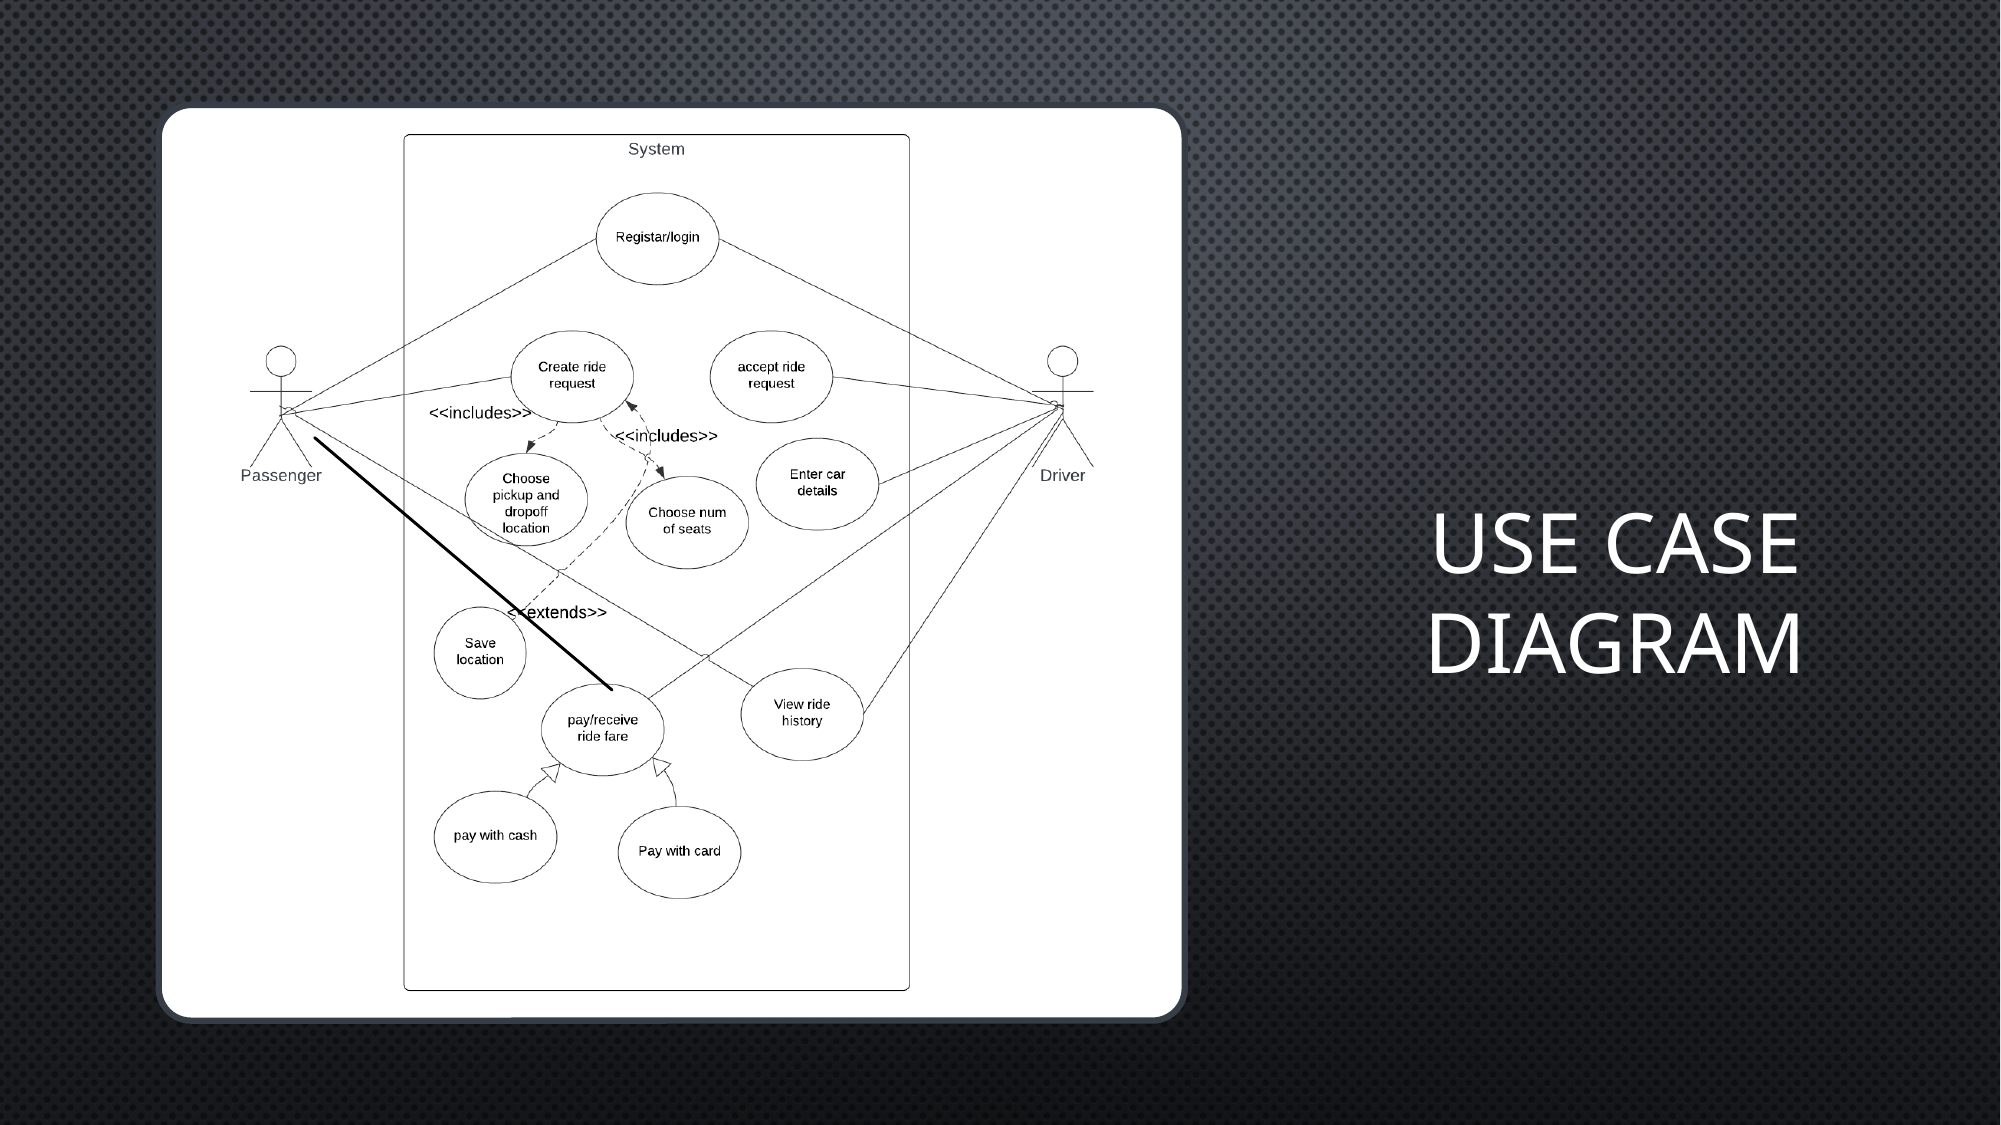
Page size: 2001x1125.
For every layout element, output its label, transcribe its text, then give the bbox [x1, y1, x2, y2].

title Use case diagram [1339, 99, 1892, 698]
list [158, 104, 1185, 1021]
